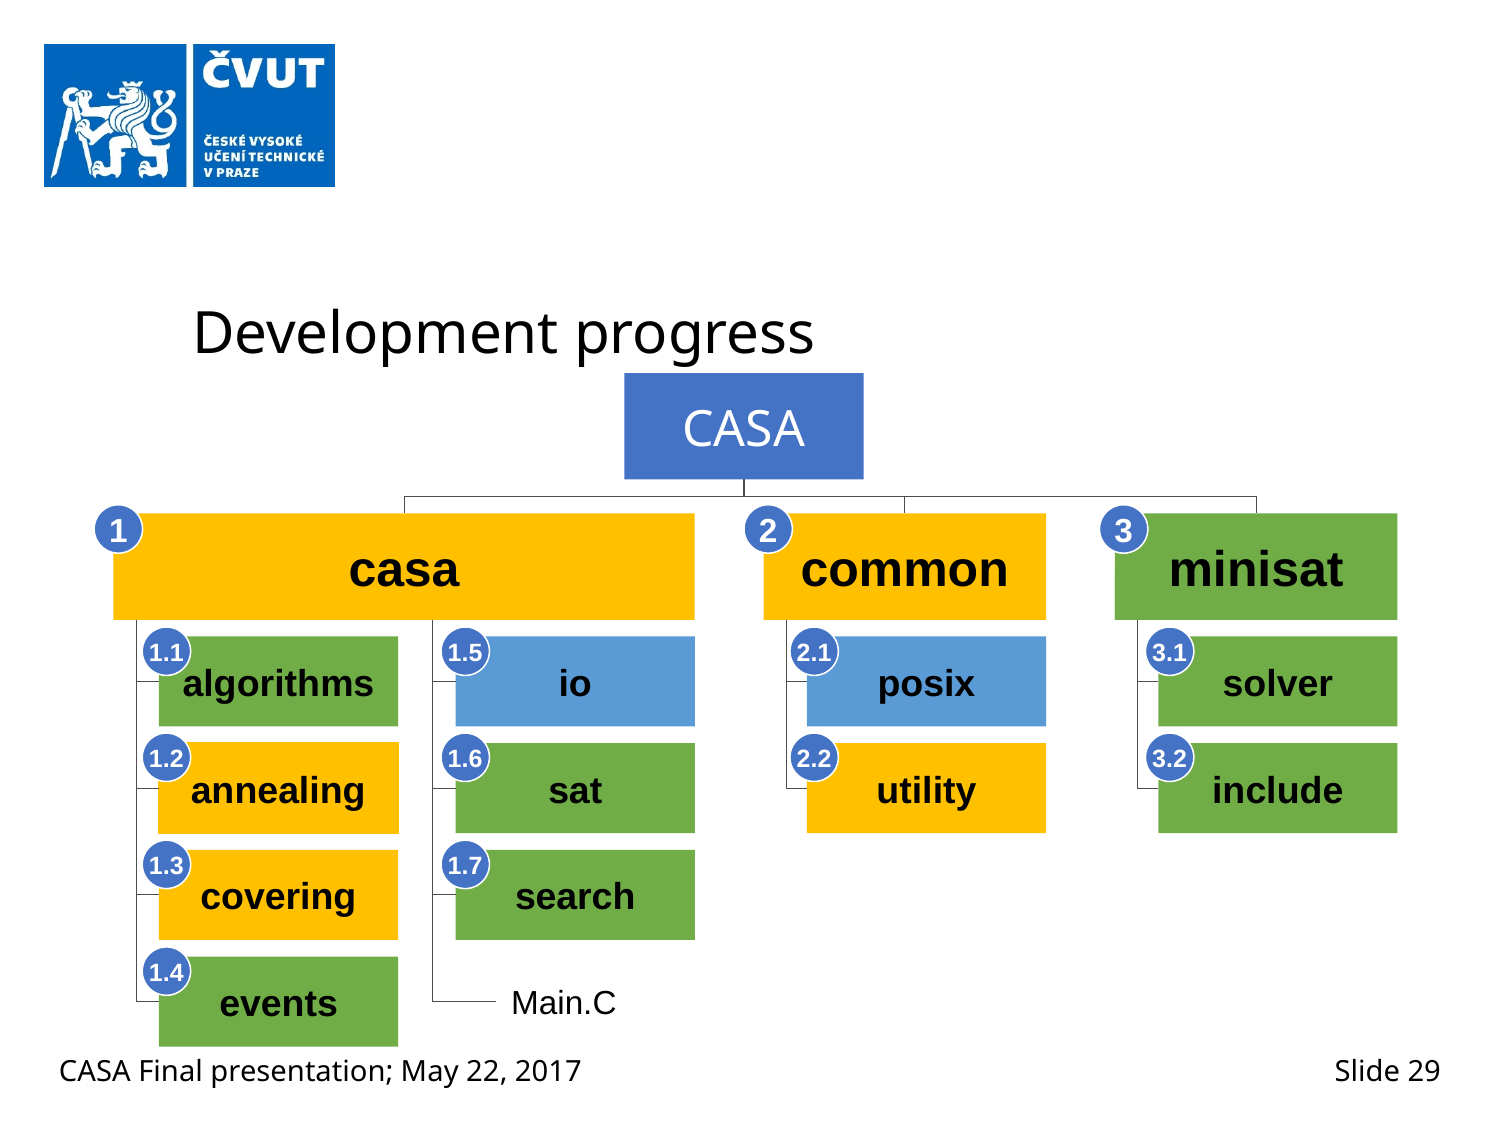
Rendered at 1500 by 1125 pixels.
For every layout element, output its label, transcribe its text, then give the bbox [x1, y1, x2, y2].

title Development progress [177, 295, 1456, 474]
picture [44, 44, 335, 187]
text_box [94, 373, 1398, 1047]
